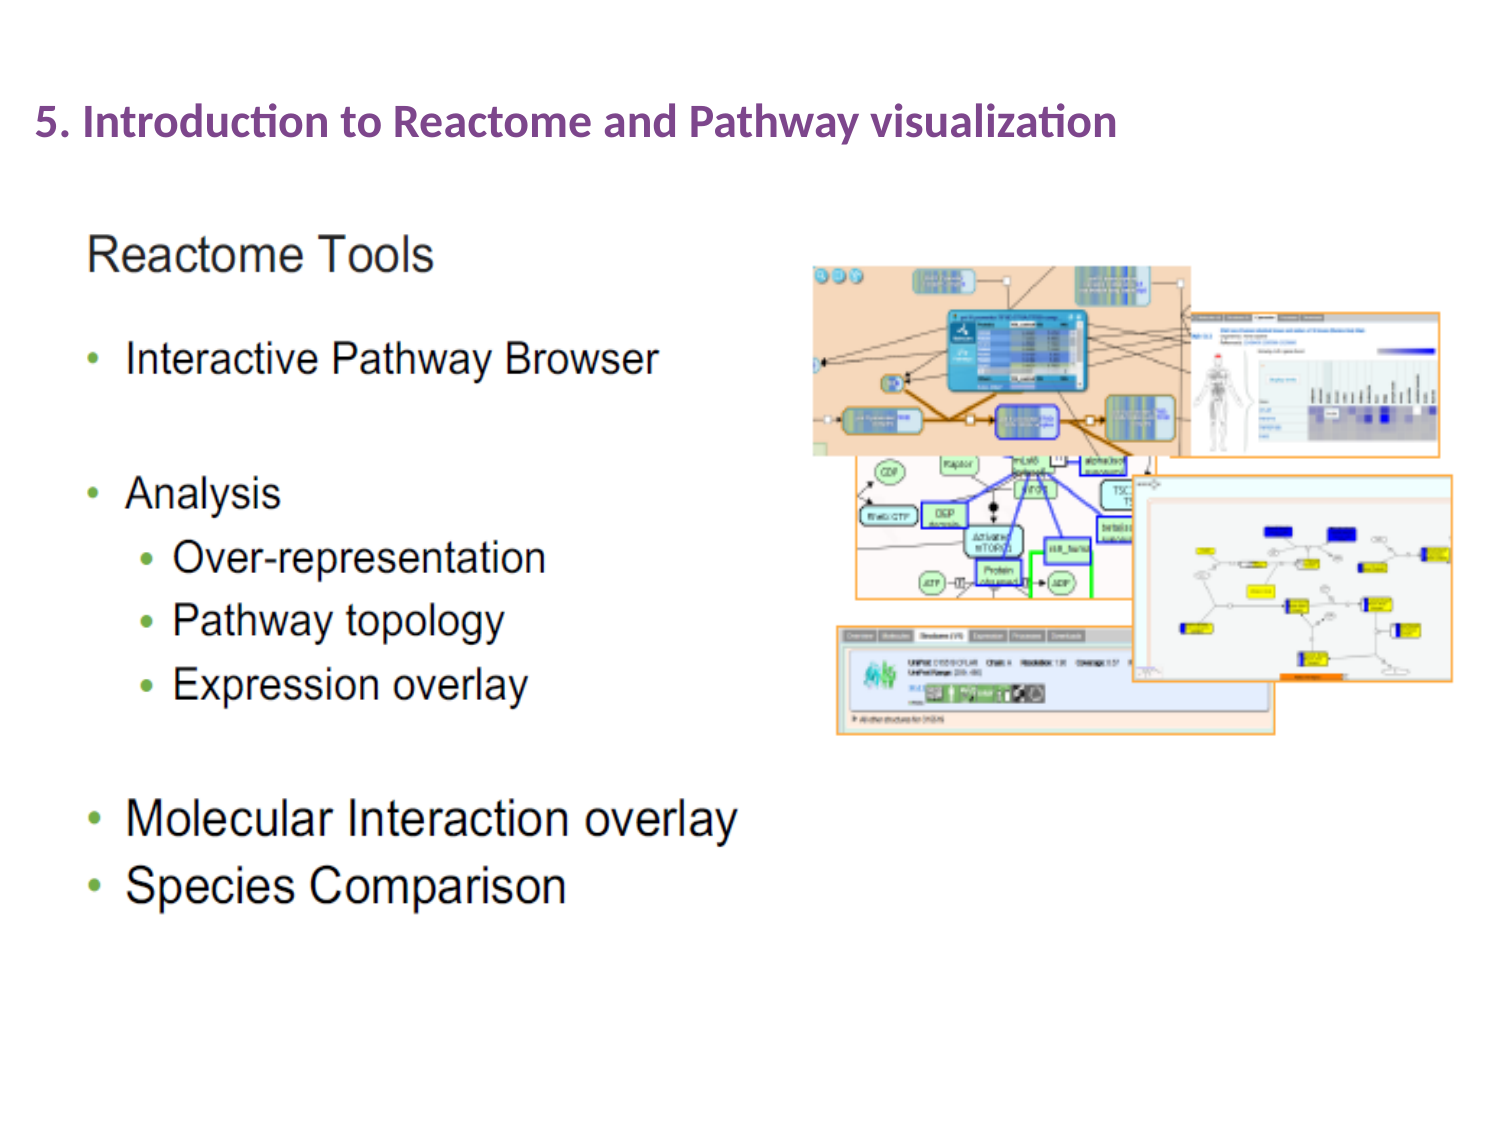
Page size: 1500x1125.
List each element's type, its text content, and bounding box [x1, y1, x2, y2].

text_box 5. Introduction to Reactome and Pathway visualization [19, 87, 1219, 157]
picture [73, 219, 1464, 927]
